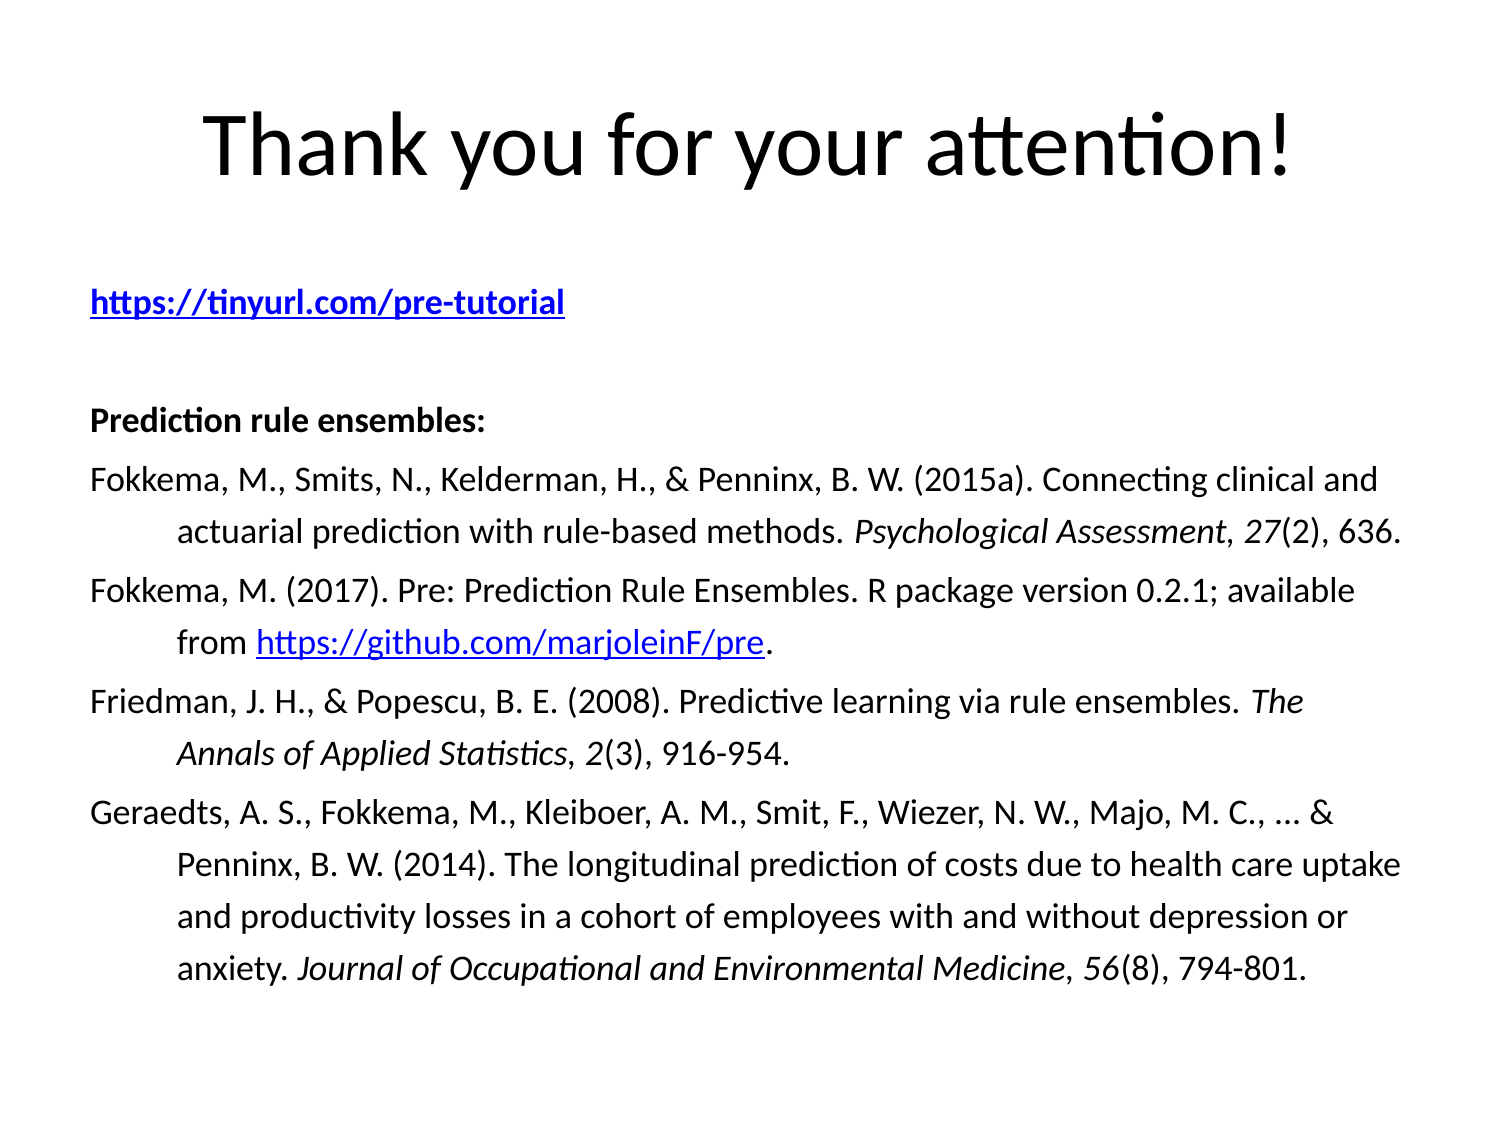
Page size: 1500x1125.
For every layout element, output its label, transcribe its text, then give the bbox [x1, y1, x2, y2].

list https://tinyurl.com/pre-tutorial Prediction rule ensembles: Fokkema, M., Smits, N., Kelderman, H., & Penninx, B. W. (2015a). Connecting clinical and actuarial prediction with rule-based methods. Psychological Assessment, 27(2), 636. Fokkema, M. (2017). Pre: Prediction Rule Ensembles. R package version 0.2.1; available from https://github.com/marjoleinF/pre. Friedman, J. H., & Popescu, B. E. (2008). Predictive learning via rule ensembles. The Annals of Applied Statistics, 2(3), 916-954. Geraedts, A. S., Fokkema, M., Kleiboer, A. M., Smit, F., Wiezer, N. W., Majo, M. C., ... & Penninx, B. W. (2014). The longitudinal prediction of costs due to health care uptake and productivity losses in a cohort of employees with and without depression or anxiety. Journal of Occupational and Environmental Medicine, 56(8), 794-801. [75, 262, 1425, 1047]
title Thank you for your attention! [75, 45, 1425, 233]
